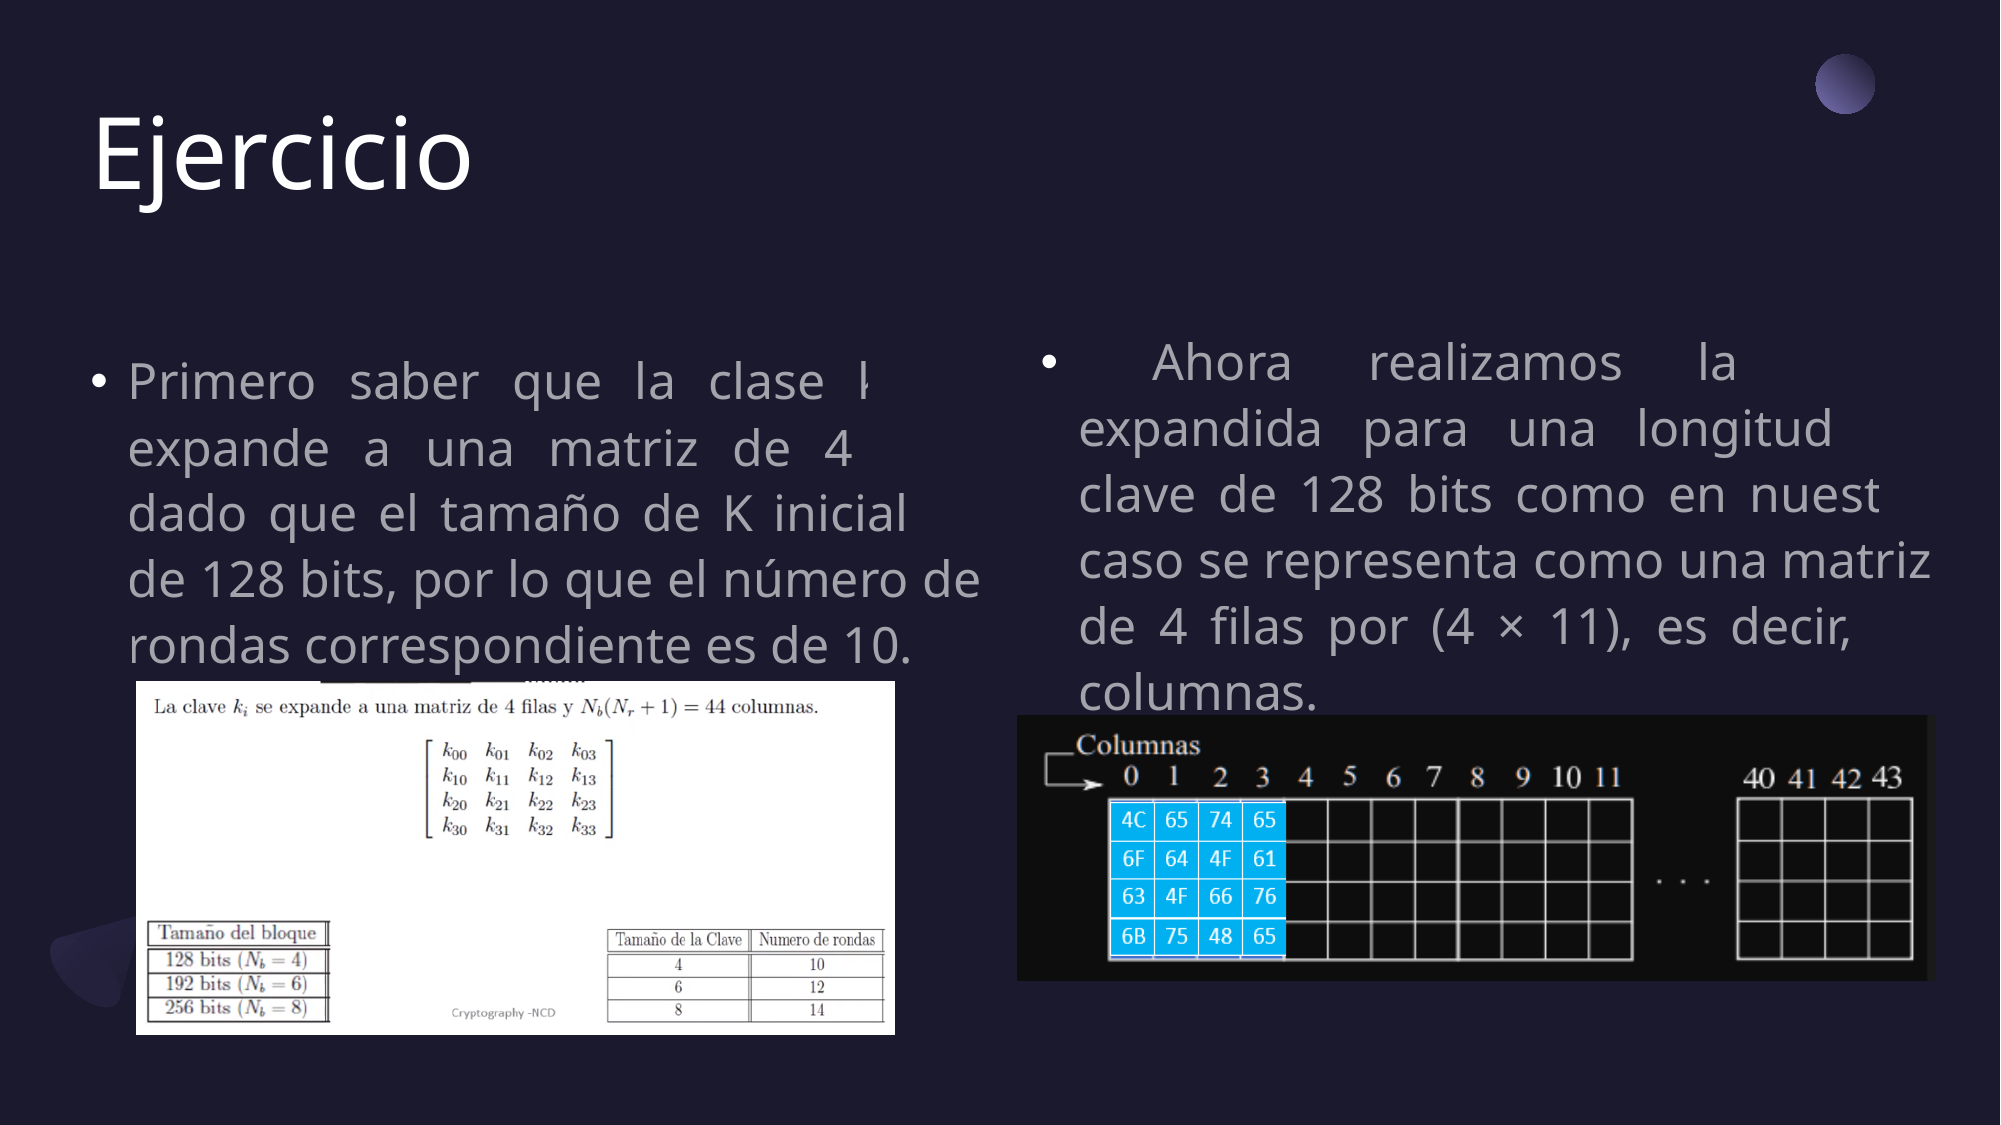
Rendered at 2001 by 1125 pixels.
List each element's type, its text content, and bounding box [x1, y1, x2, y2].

list Ahora realizamos la clave expandida para una longitud de clave de 128 bits como en nuestro caso se representa como una matriz de 4 filas por (4 × 11), es decir, 44 columnas. [1040, 324, 1933, 715]
list Primero saber que la clase ki se expande a una matriz de 4 filas dado que el tamaño de K inicial es de 128 bits, por lo que el número de rondas correspondiente es de 10. [90, 343, 982, 1000]
title Ejercicio [90, 90, 1910, 309]
picture [136, 681, 895, 1035]
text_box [1017, 715, 1936, 981]
